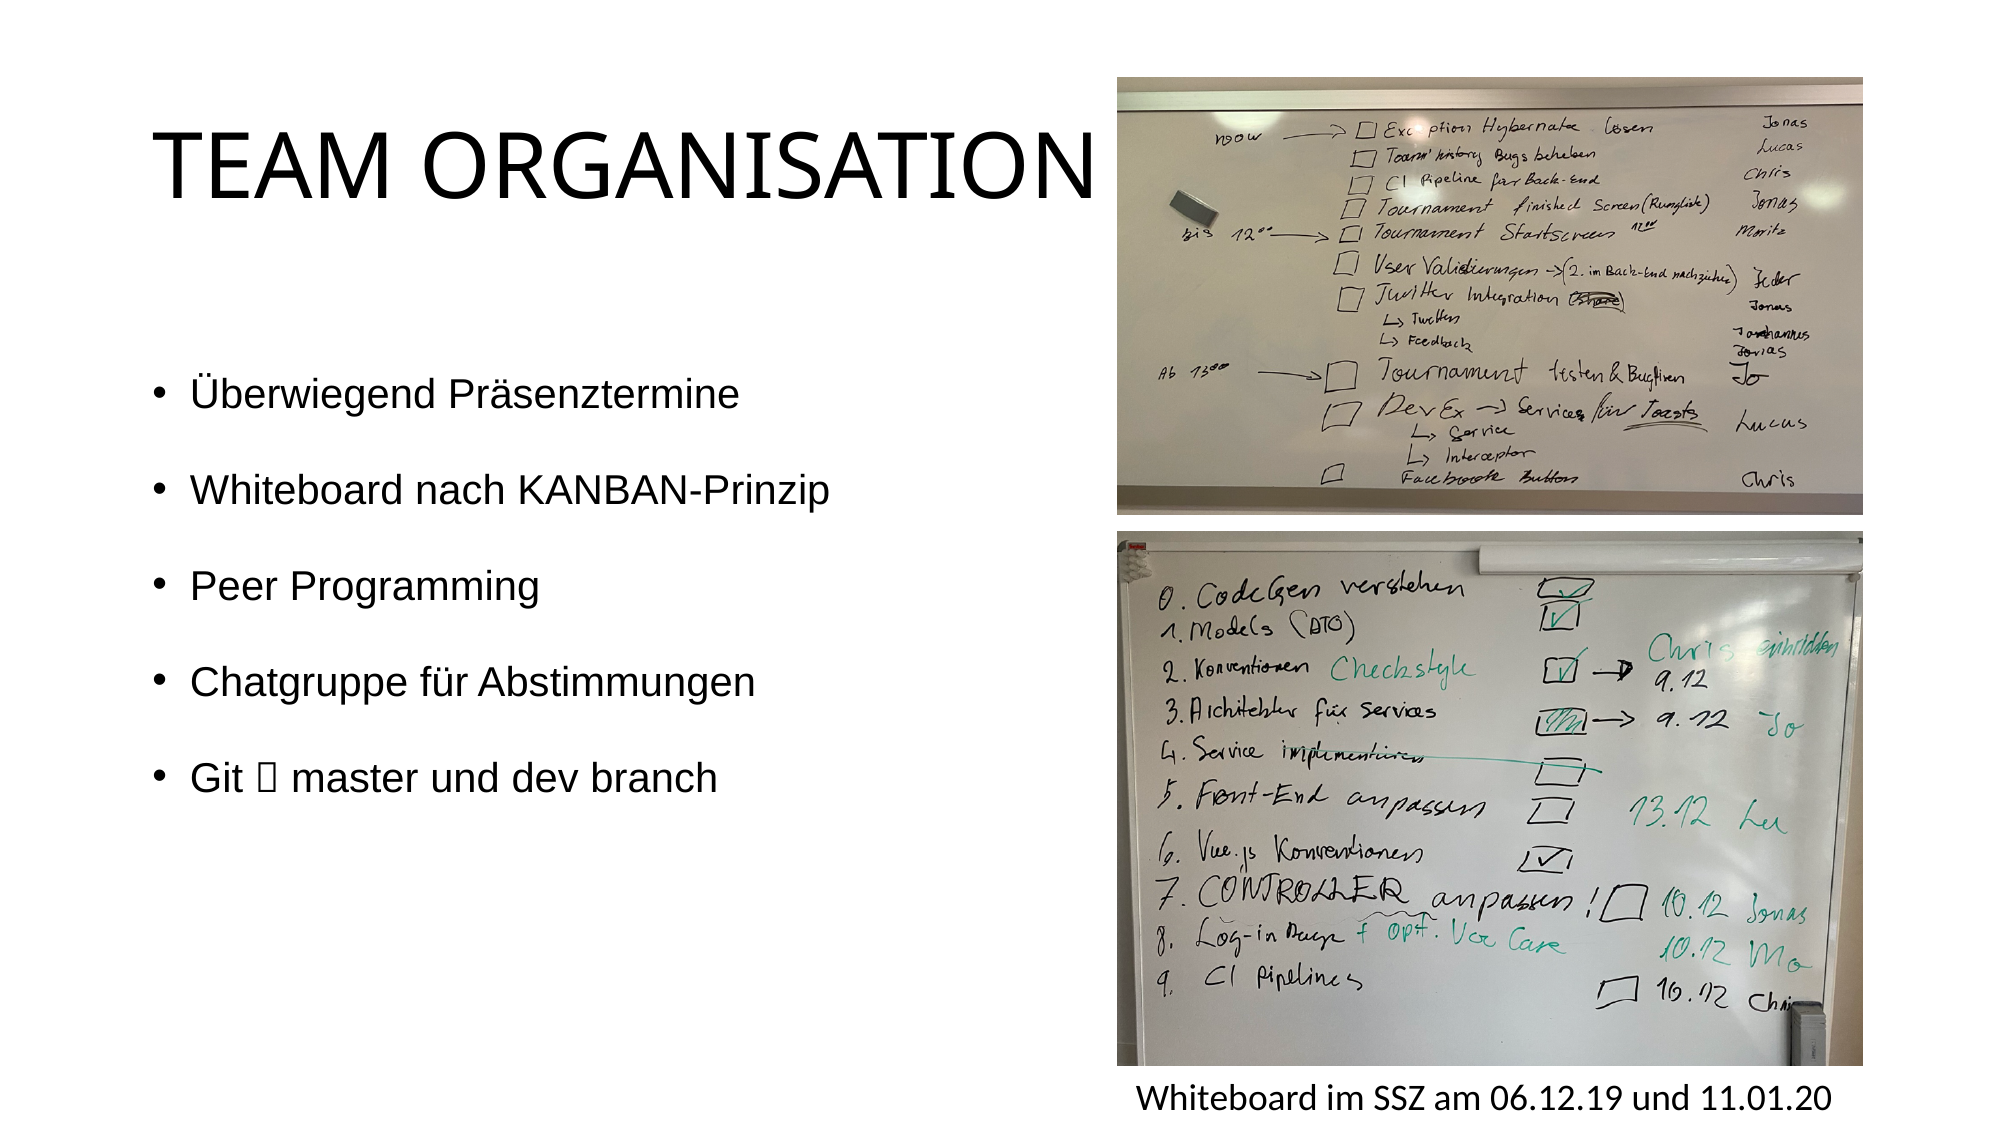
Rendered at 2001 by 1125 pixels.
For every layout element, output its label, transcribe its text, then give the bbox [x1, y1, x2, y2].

picture [1117, 531, 1863, 1066]
text_box Whiteboard im SSZ am 06.12.19 und 11.01.20 [1120, 1066, 1848, 1125]
text_box Überwiegend Präsenztermine Whiteboard nach KANBAN-Prinzip Peer Programming Chatgruppe für Abstimmungen Git  master und dev branch [137, 263, 883, 977]
title TEAM ORGANISATION [137, 59, 1863, 278]
picture [1117, 76, 1863, 515]
